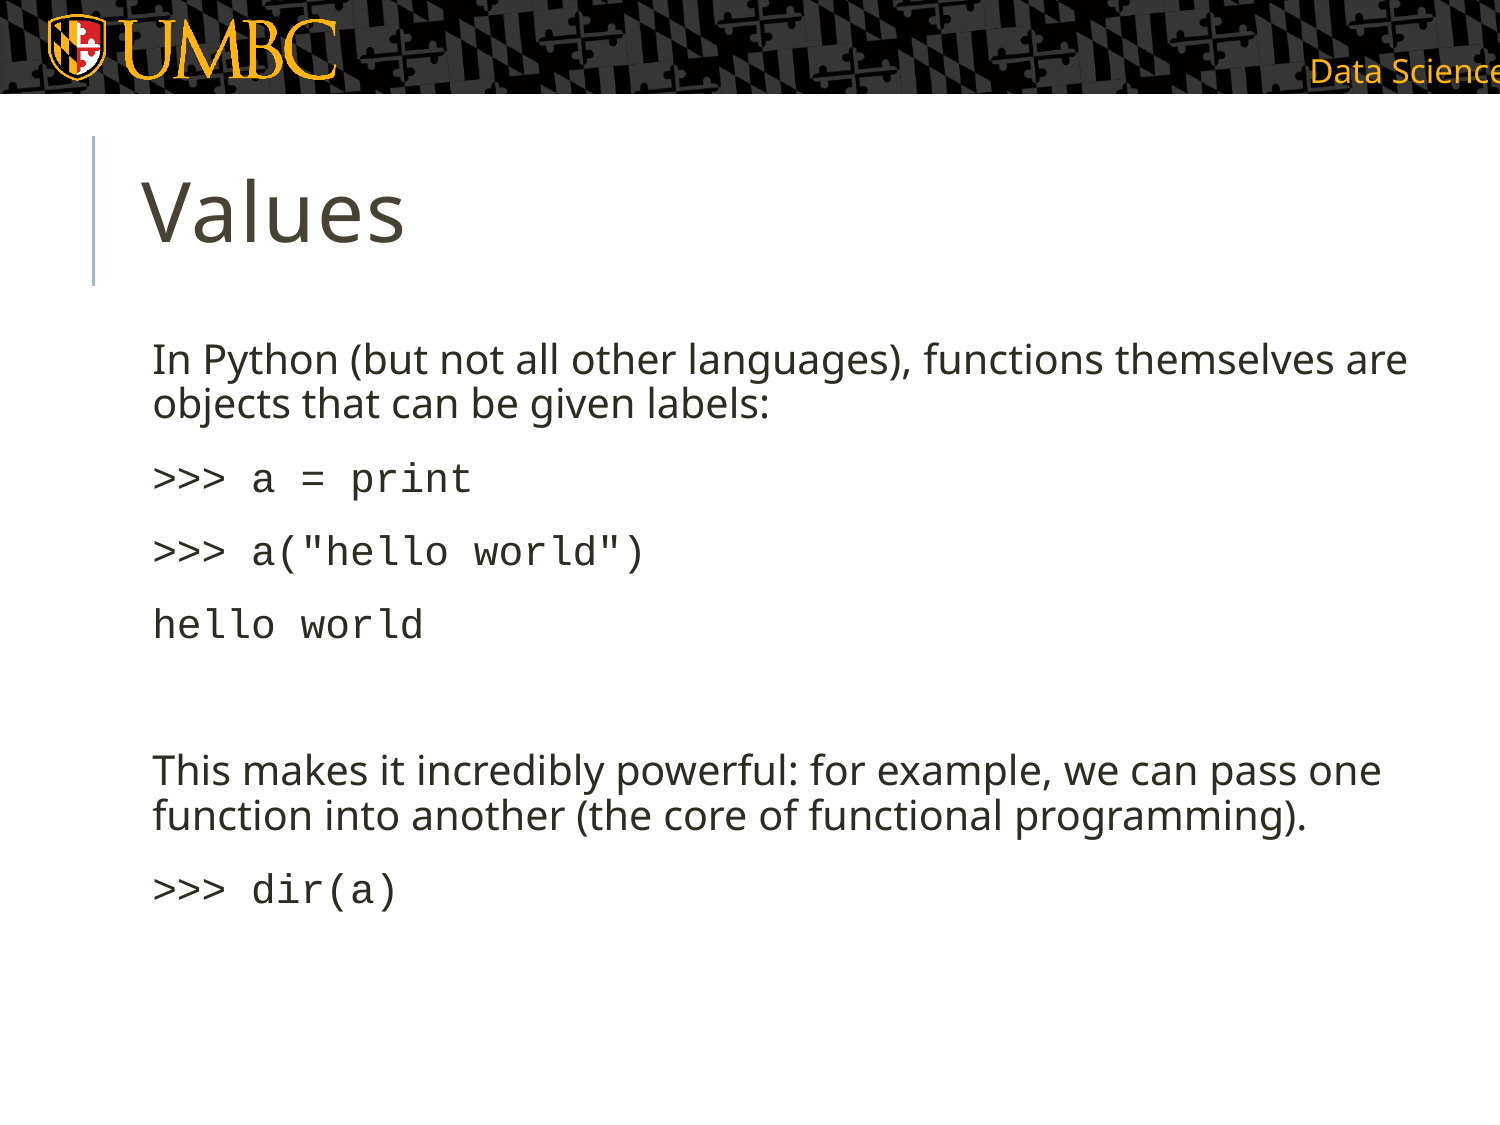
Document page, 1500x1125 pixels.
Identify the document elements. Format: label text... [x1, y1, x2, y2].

picture [0, 0, 1500, 94]
list In Python (but not all other languages), functions themselves are objects that can be given labels: >>> a = print >>> a("hello world") hello world This makes it incredibly powerful: for example, we can pass one function into another (the core of functional programming). >>> dir(a) [144, 331, 1458, 922]
title Values [126, 96, 1322, 342]
